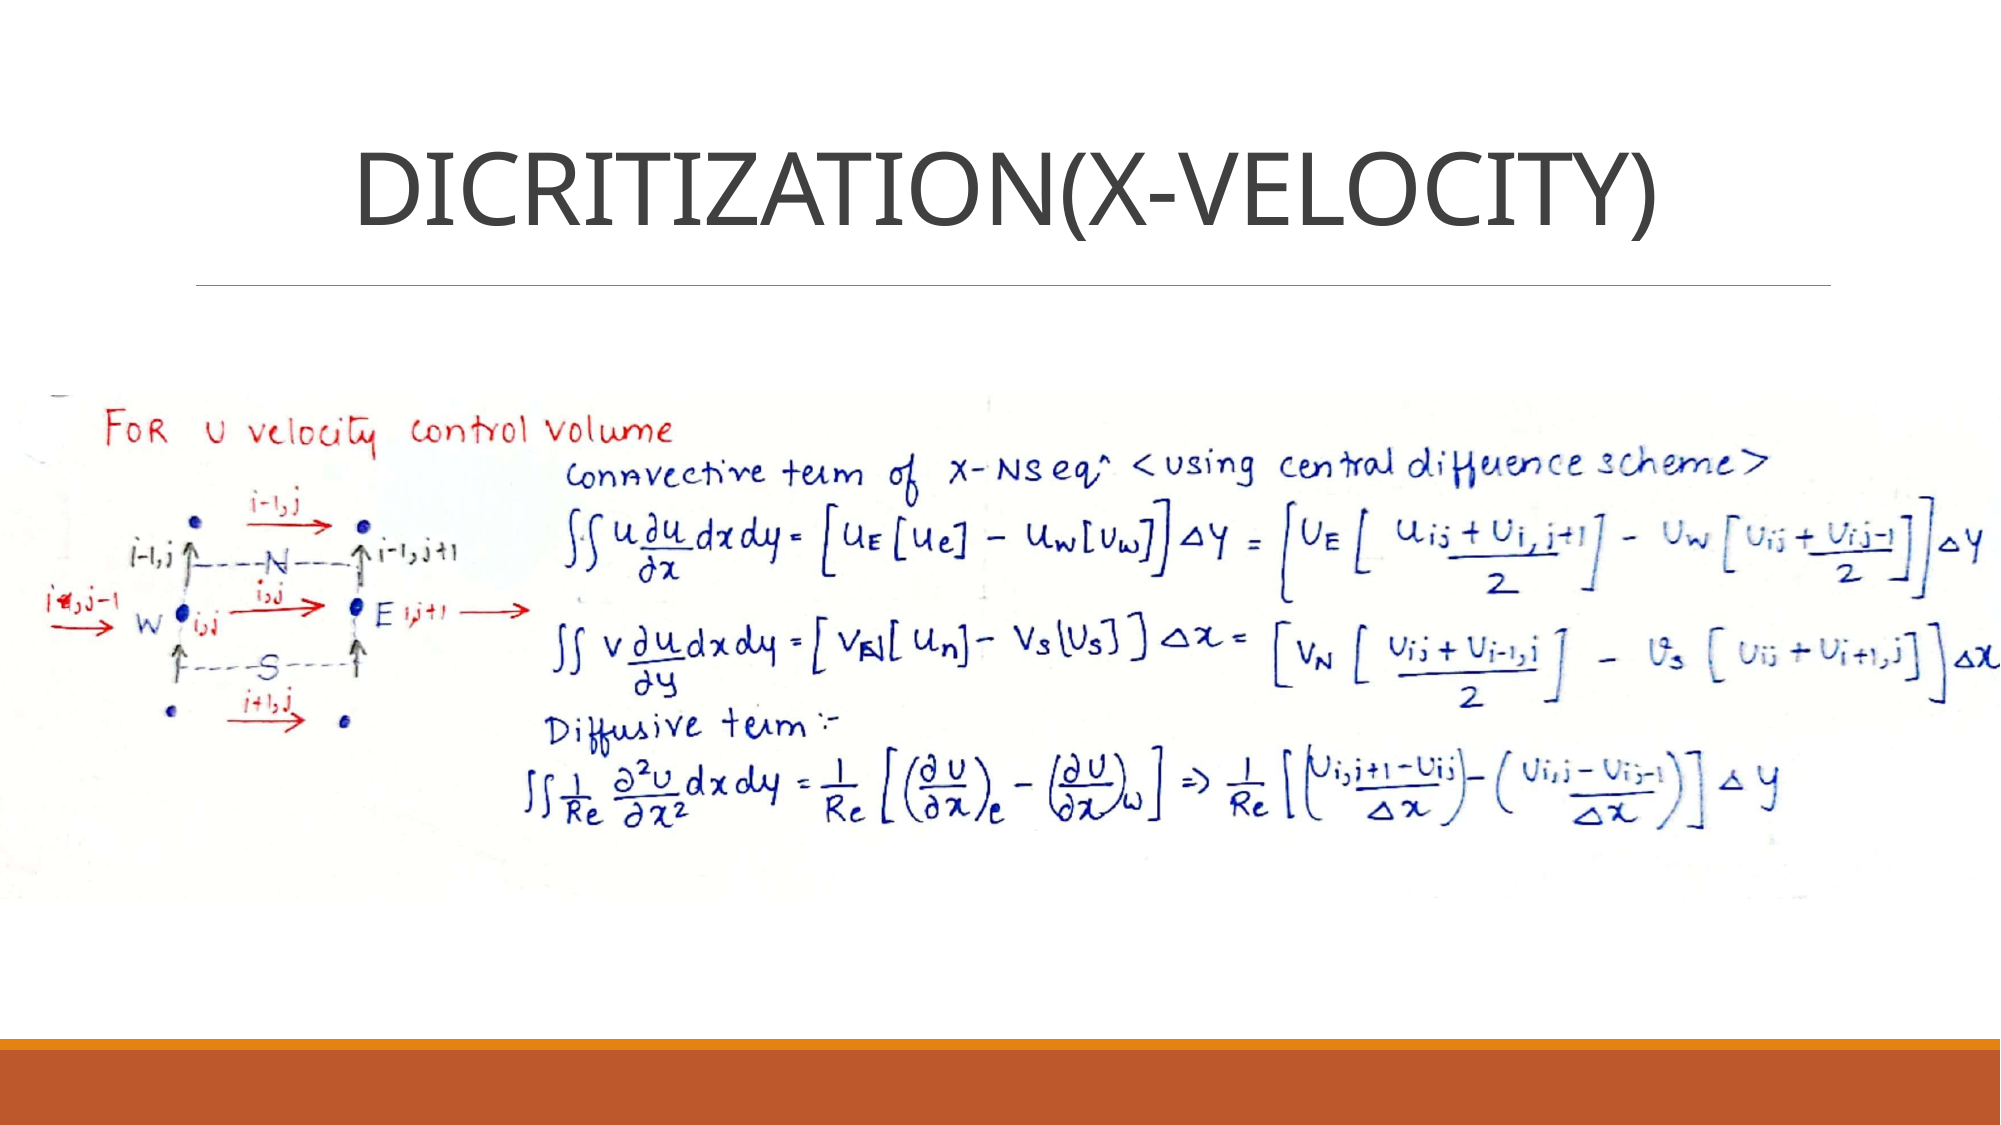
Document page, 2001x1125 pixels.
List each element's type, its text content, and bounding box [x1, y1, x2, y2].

title DICRITIZATION(X-VELOCITY) [180, 47, 1830, 257]
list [0, 394, 2000, 899]
